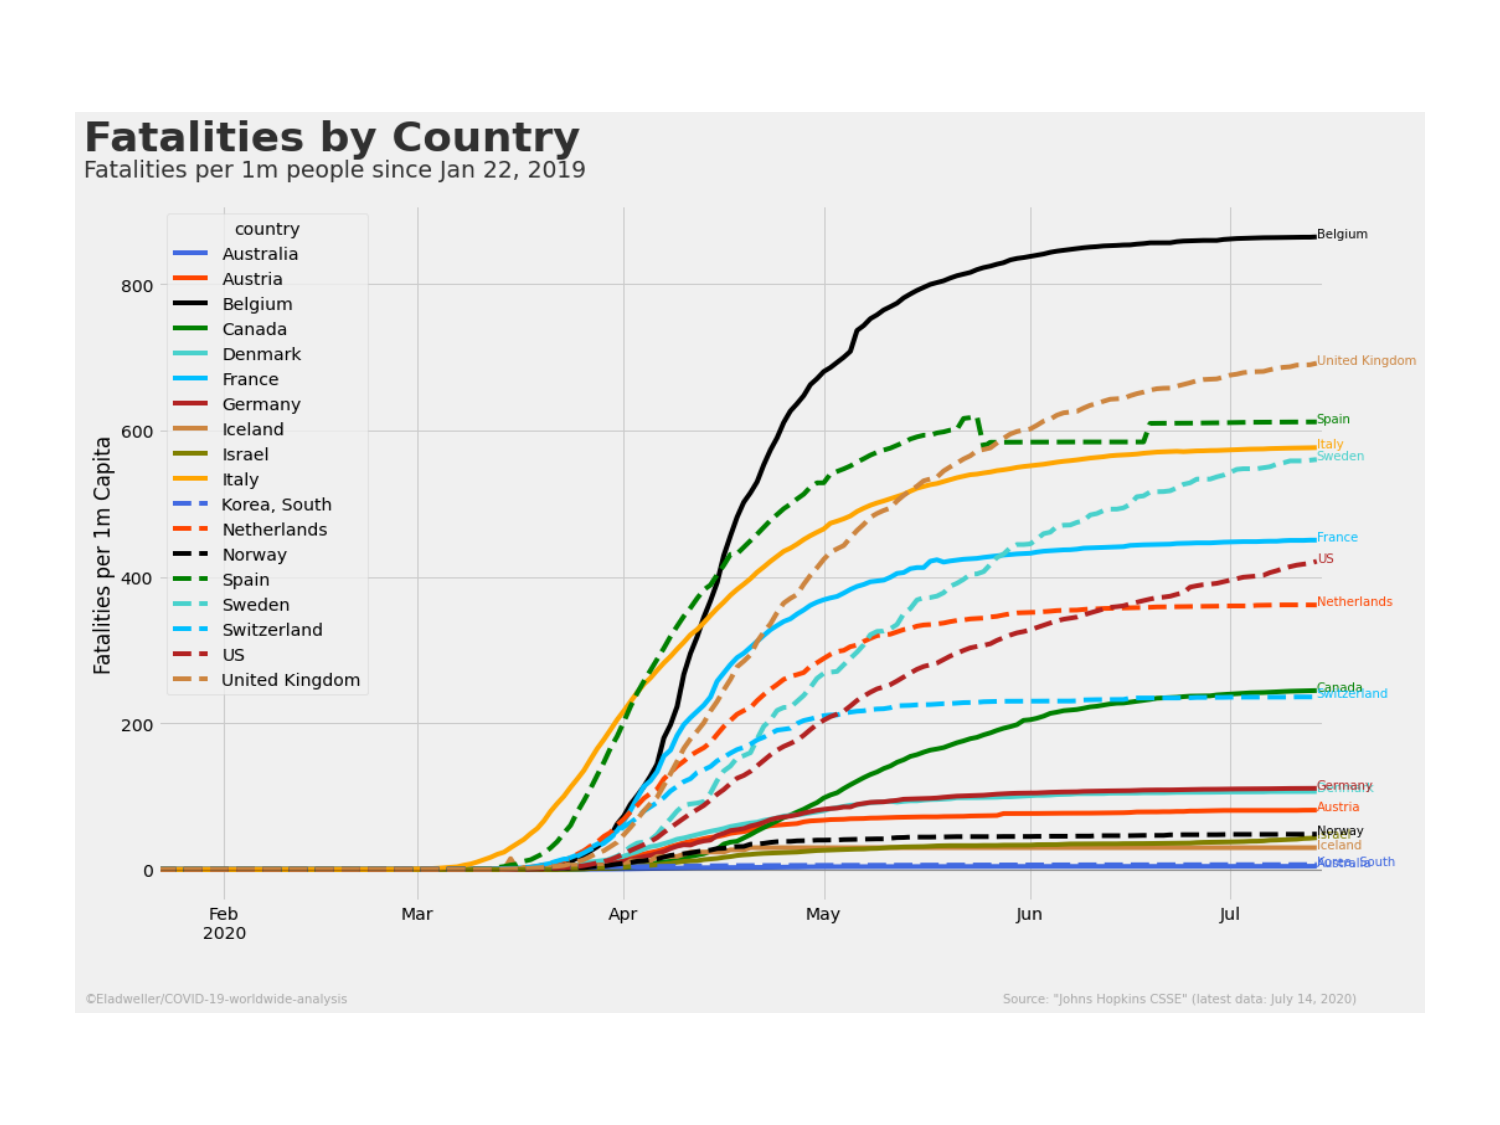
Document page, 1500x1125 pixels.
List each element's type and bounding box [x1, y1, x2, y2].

picture [74, 112, 1426, 1013]
